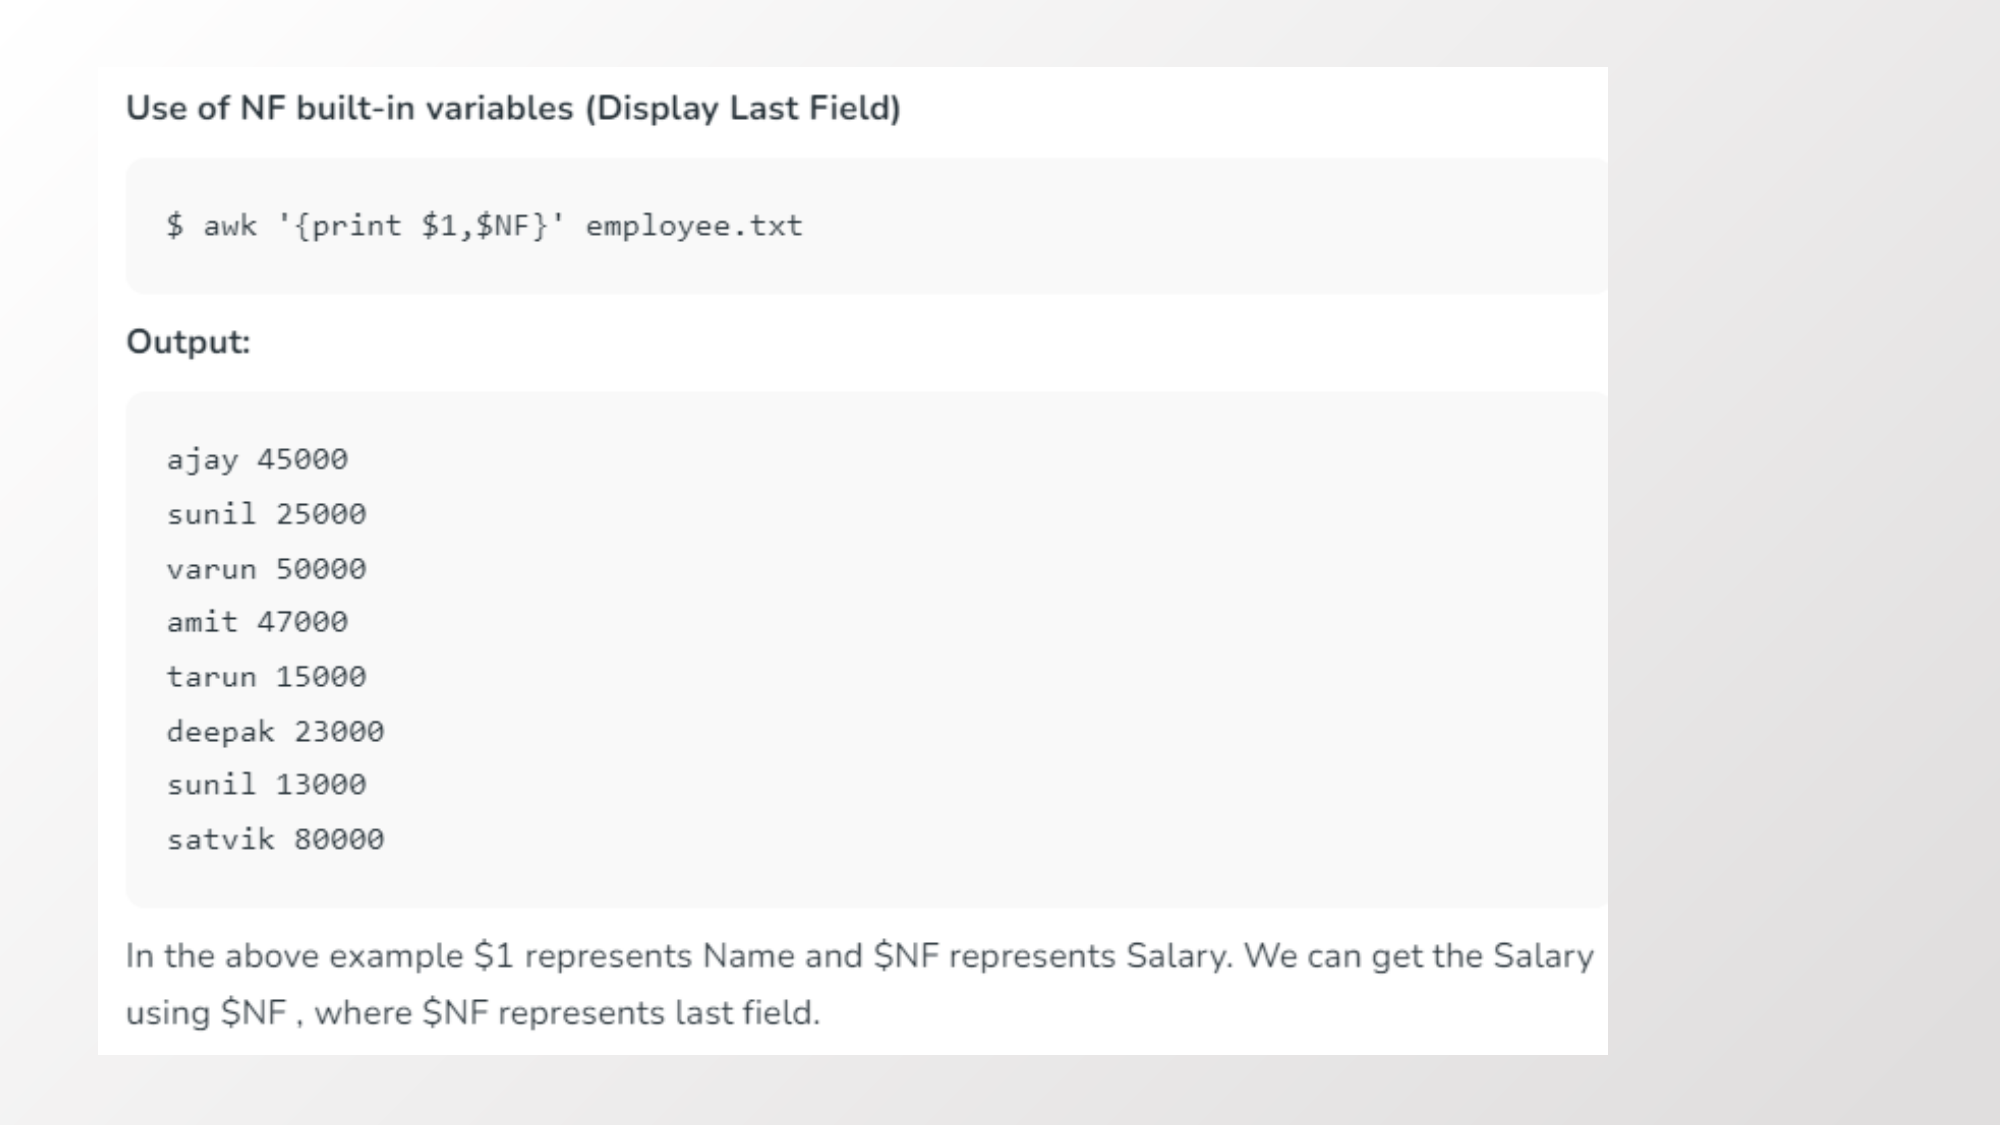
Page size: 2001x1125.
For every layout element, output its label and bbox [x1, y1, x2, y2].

picture [98, 66, 1608, 1055]
